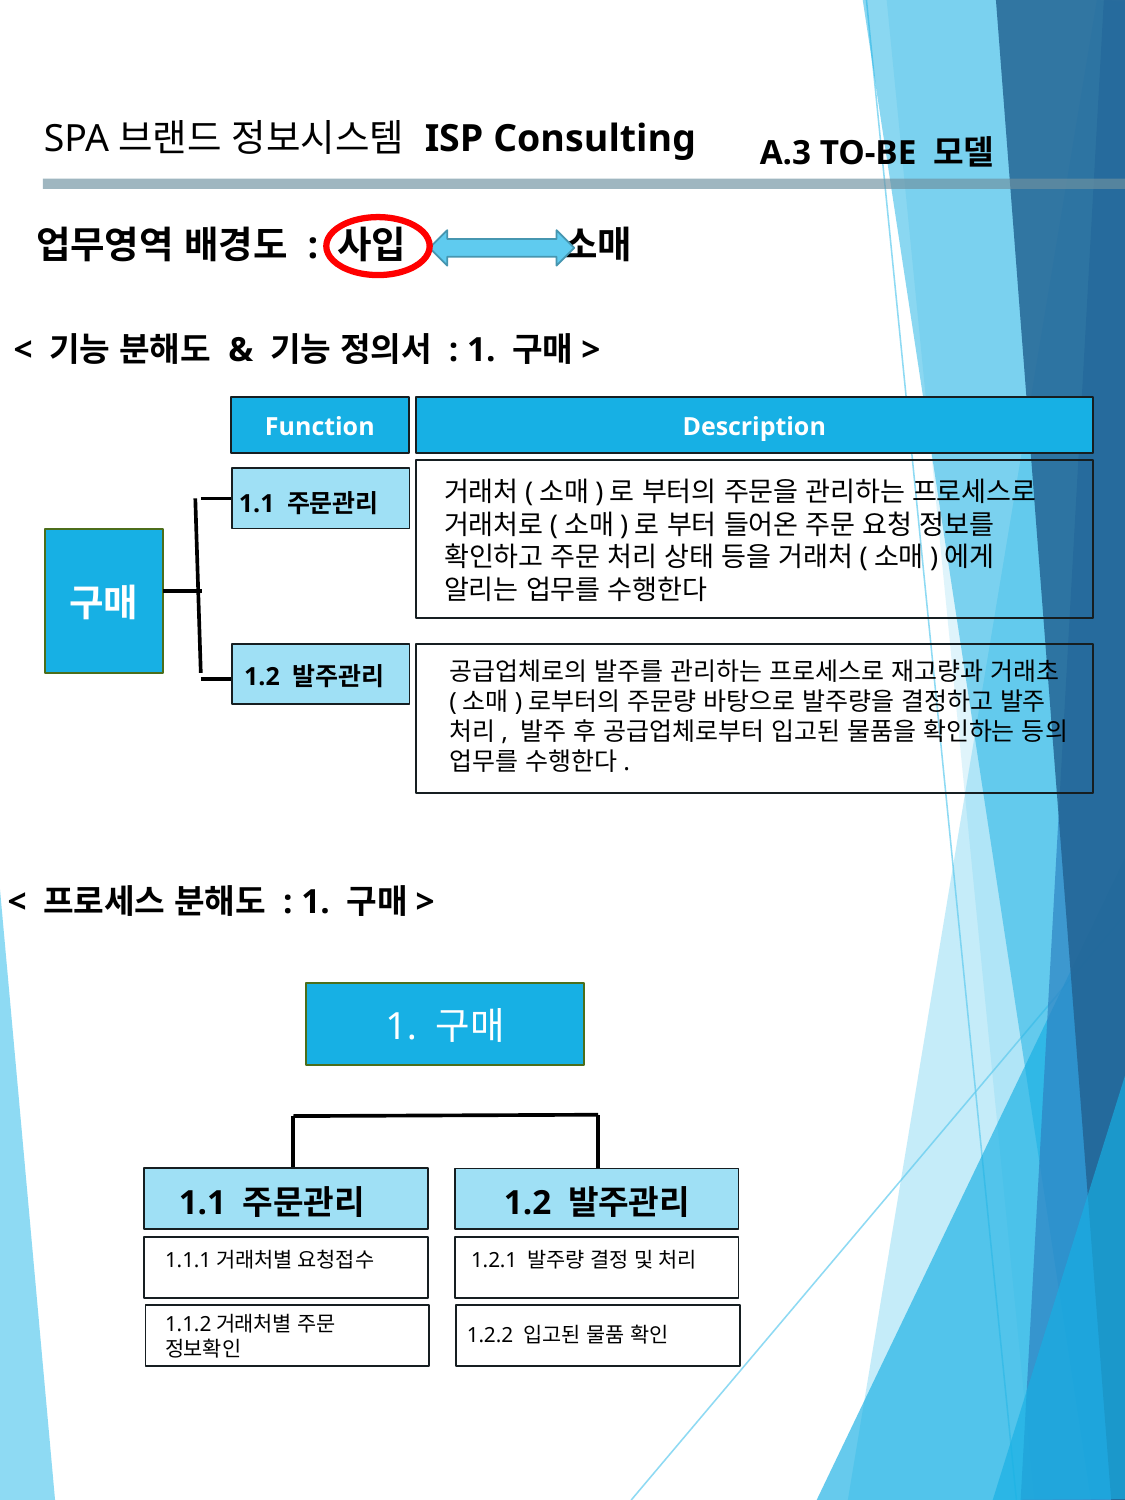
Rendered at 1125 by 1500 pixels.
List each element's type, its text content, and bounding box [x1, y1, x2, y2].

text_box 1.1 주문관리 [209, 480, 409, 525]
text_box ISP Consulting [420, 106, 712, 167]
text_box [325, 216, 431, 276]
text_box [231, 467, 410, 529]
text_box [456, 1305, 740, 1367]
text_box 구매 [0, 571, 195, 631]
text_box [44, 631, 164, 674]
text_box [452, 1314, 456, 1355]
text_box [305, 982, 585, 1066]
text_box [144, 1237, 428, 1299]
text_box SPA브랜드 정보시스템 [29, 106, 420, 167]
text_box [415, 459, 1094, 619]
text_box Description [415, 396, 1094, 454]
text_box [454, 1237, 739, 1299]
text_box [195, 498, 201, 674]
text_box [140, 1168, 428, 1230]
text_box 거래처(소매)로 부터의 주문을 관리하는 프로세스로 거래처로(소매)로 부터 들어온 주문 요청 정보를 확인하고 주문 처리 상태 등을 거래처(소매)에게 알리는 업무를 수행한다 [429, 467, 1091, 613]
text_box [145, 1305, 430, 1367]
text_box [454, 1168, 739, 1230]
text_box 업무영역 배경도 : 사입 소매 [21, 214, 820, 274]
text_box [431, 229, 575, 267]
text_box < 기능 분해도 & 기능 정의서 : 1. 구매> [0, 320, 853, 376]
text_box A.3 TO-BE 모델 [745, 123, 1010, 179]
text_box < 프로세스 분해도 : 1. 구매> [0, 873, 488, 928]
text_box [415, 643, 1107, 794]
text_box [44, 528, 164, 571]
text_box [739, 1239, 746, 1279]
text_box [213, 643, 415, 705]
text_box Function [230, 396, 410, 454]
